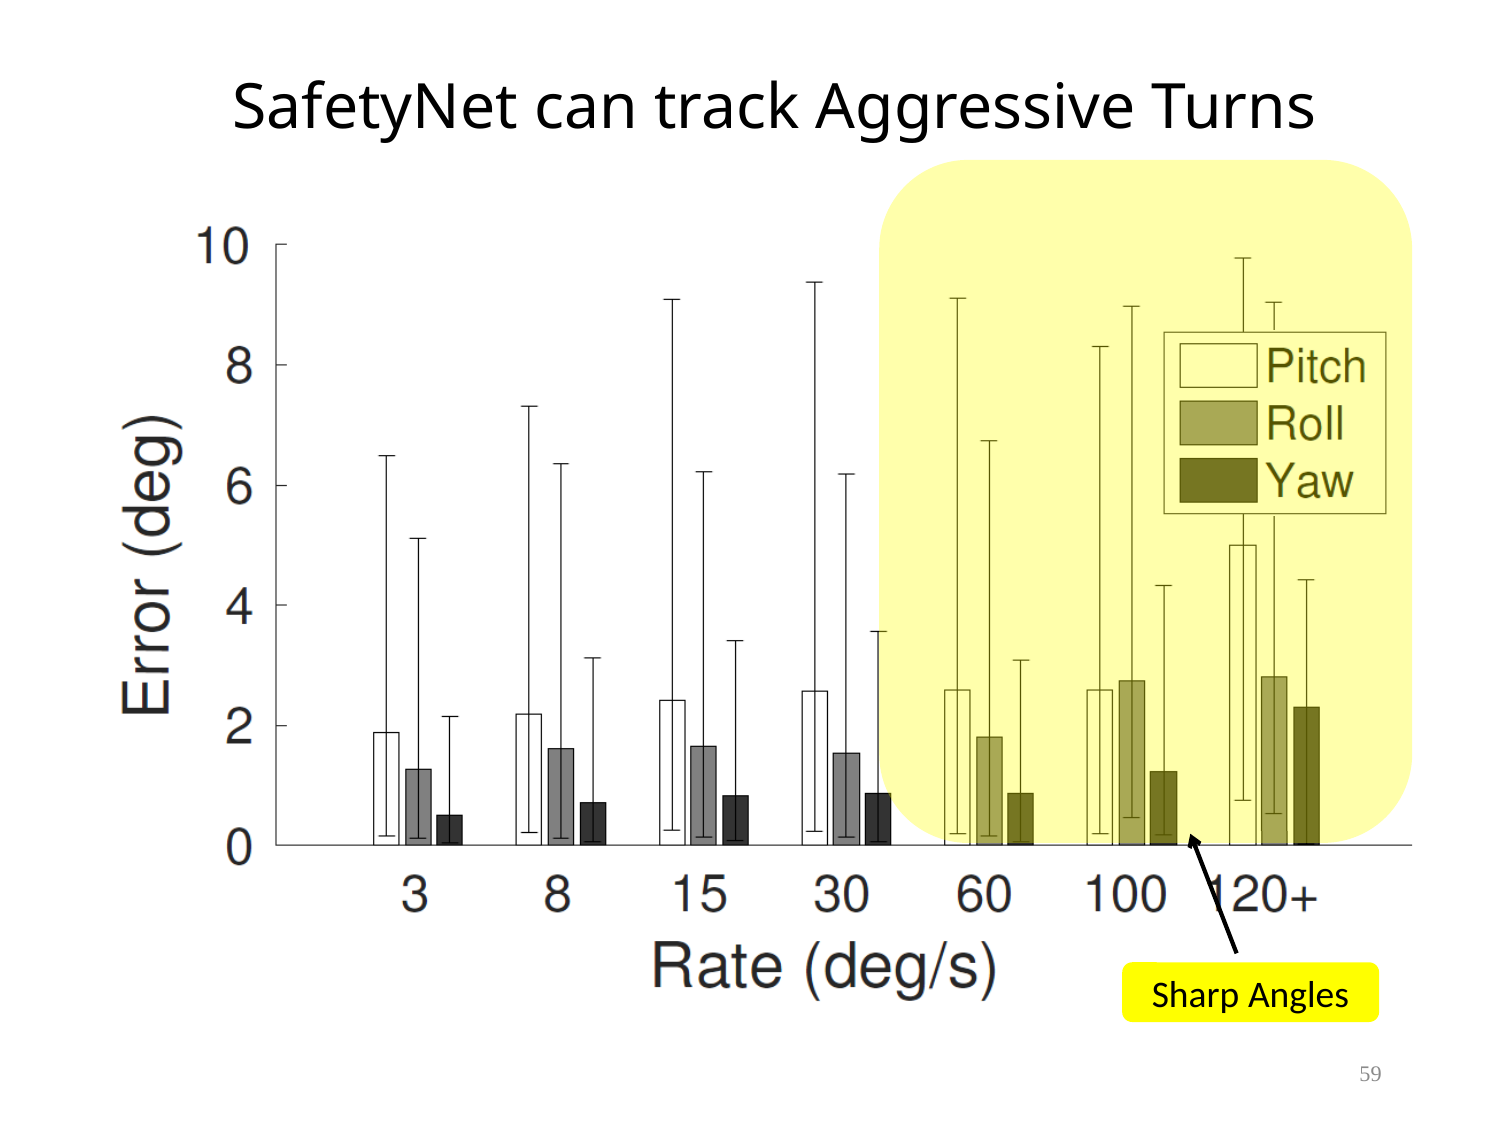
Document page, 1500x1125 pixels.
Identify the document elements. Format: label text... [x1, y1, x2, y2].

picture [116, 216, 879, 1002]
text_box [879, 159, 1413, 1022]
text_box SafetyNet can track Aggressive Turns [99, 58, 1450, 201]
slide_number 59 [1059, 1042, 1397, 1103]
